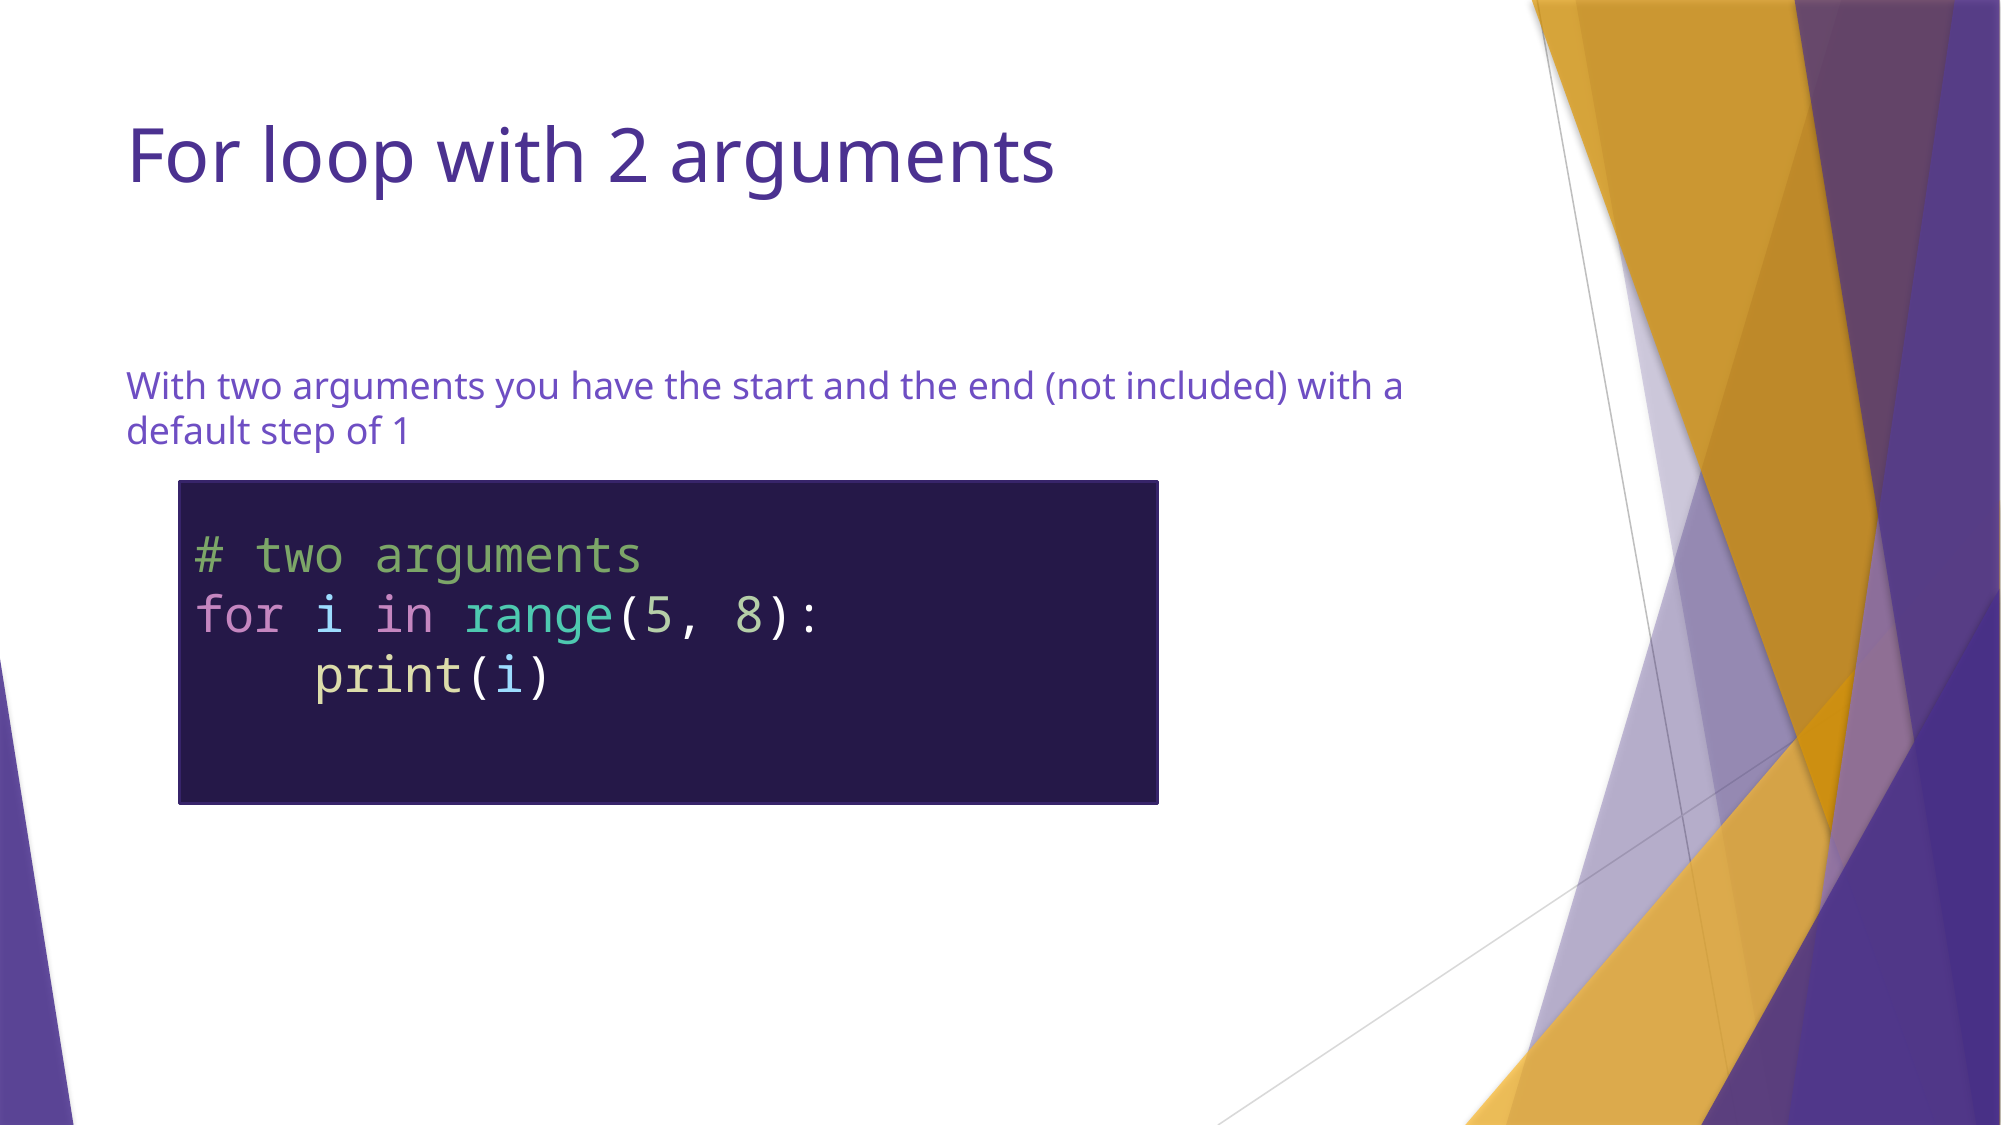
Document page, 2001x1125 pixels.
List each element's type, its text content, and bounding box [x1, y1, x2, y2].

list With two arguments you have the start and the end (not included) with a default step of 1 [111, 354, 1522, 992]
title For loop with 2 arguments [111, 99, 1522, 248]
text_box # two arguments for i in range(5, 8): print(i) [178, 480, 1159, 805]
